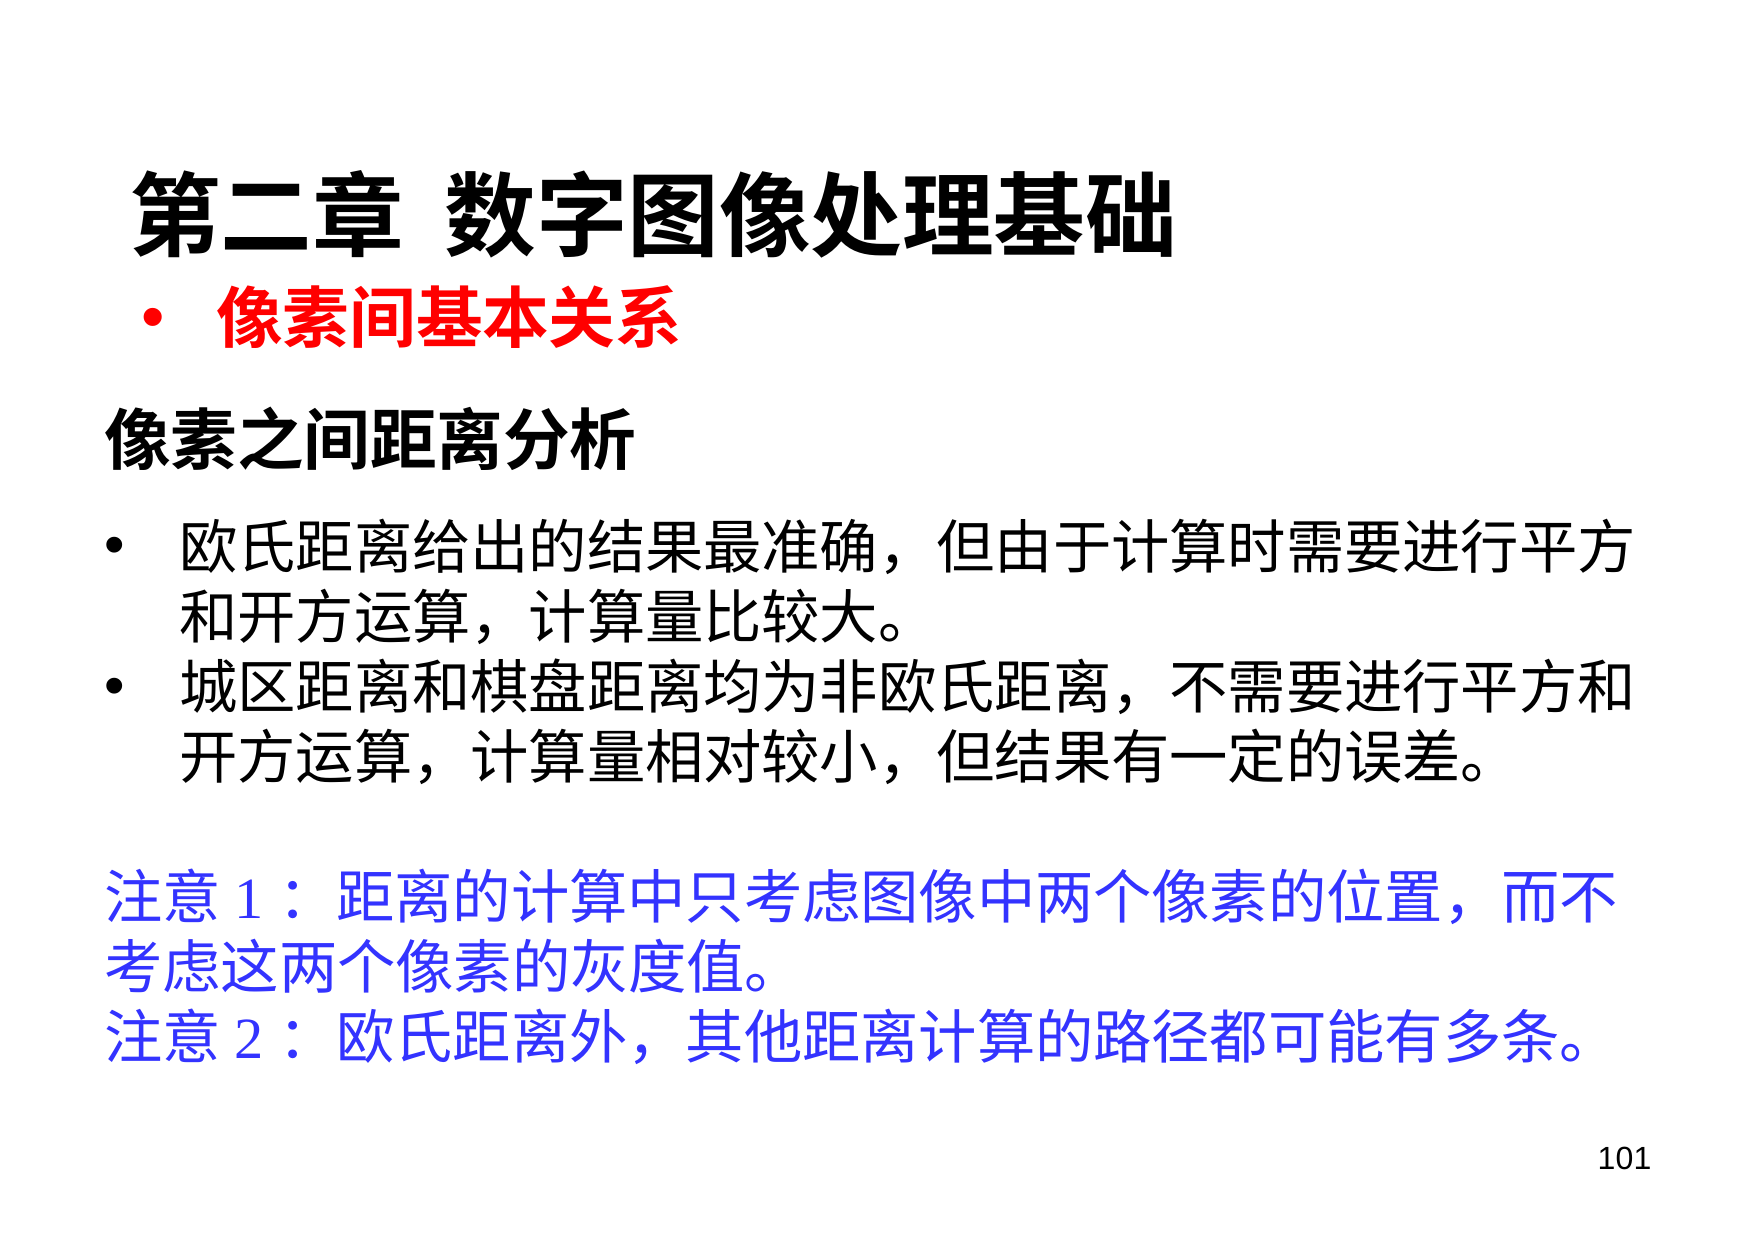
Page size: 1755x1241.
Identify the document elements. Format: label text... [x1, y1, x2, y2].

slide_number 101 [1256, 1129, 1667, 1217]
text_box 像素之间距离分析 [89, 390, 1267, 485]
text_box 欧氏距离给出的结果最准确，但由于计算时需要进行平方和开方运算，计算量比较大。 城区距离和棋盘距离均为非欧氏距离，不需要进行平方和开方运算，计算量相对较小，但结果有一定的误差。 注意1：距离的计算中只考虑图像中两个像素的位置，而不考虑这两个像素的灰度值。 注意2：欧氏距离外，其他距离计算的路径都可能有多条。 [89, 502, 1667, 1078]
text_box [80, 95, 1707, 366]
